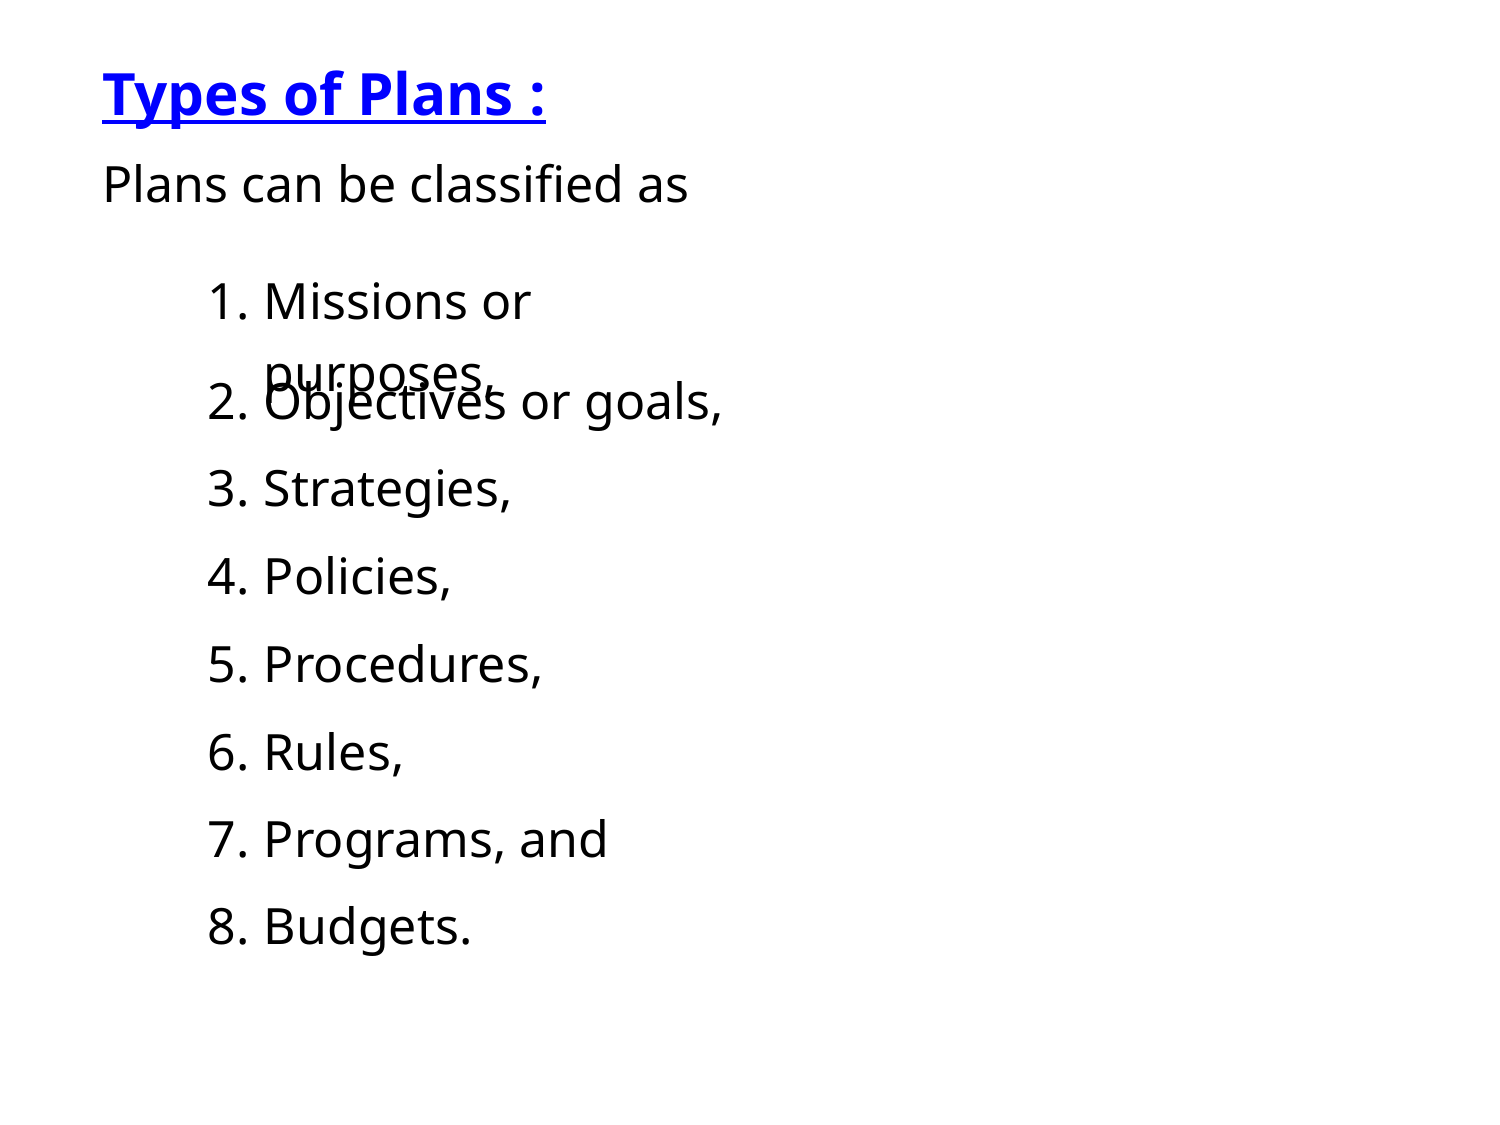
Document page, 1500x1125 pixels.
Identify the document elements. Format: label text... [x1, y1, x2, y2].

text_box Rules, [99, 700, 775, 788]
text_box Objectives or goals, [99, 350, 775, 437]
text_box Procedures, [99, 612, 775, 700]
text_box Missions or purposes, [99, 249, 775, 350]
text_box Budgets. [99, 875, 775, 963]
text_box Programs, and [99, 788, 775, 875]
text_box Strategies, [99, 437, 775, 525]
text_box Types of Plans : Plans can be classified as [87, 49, 738, 220]
text_box Policies, [99, 525, 775, 612]
